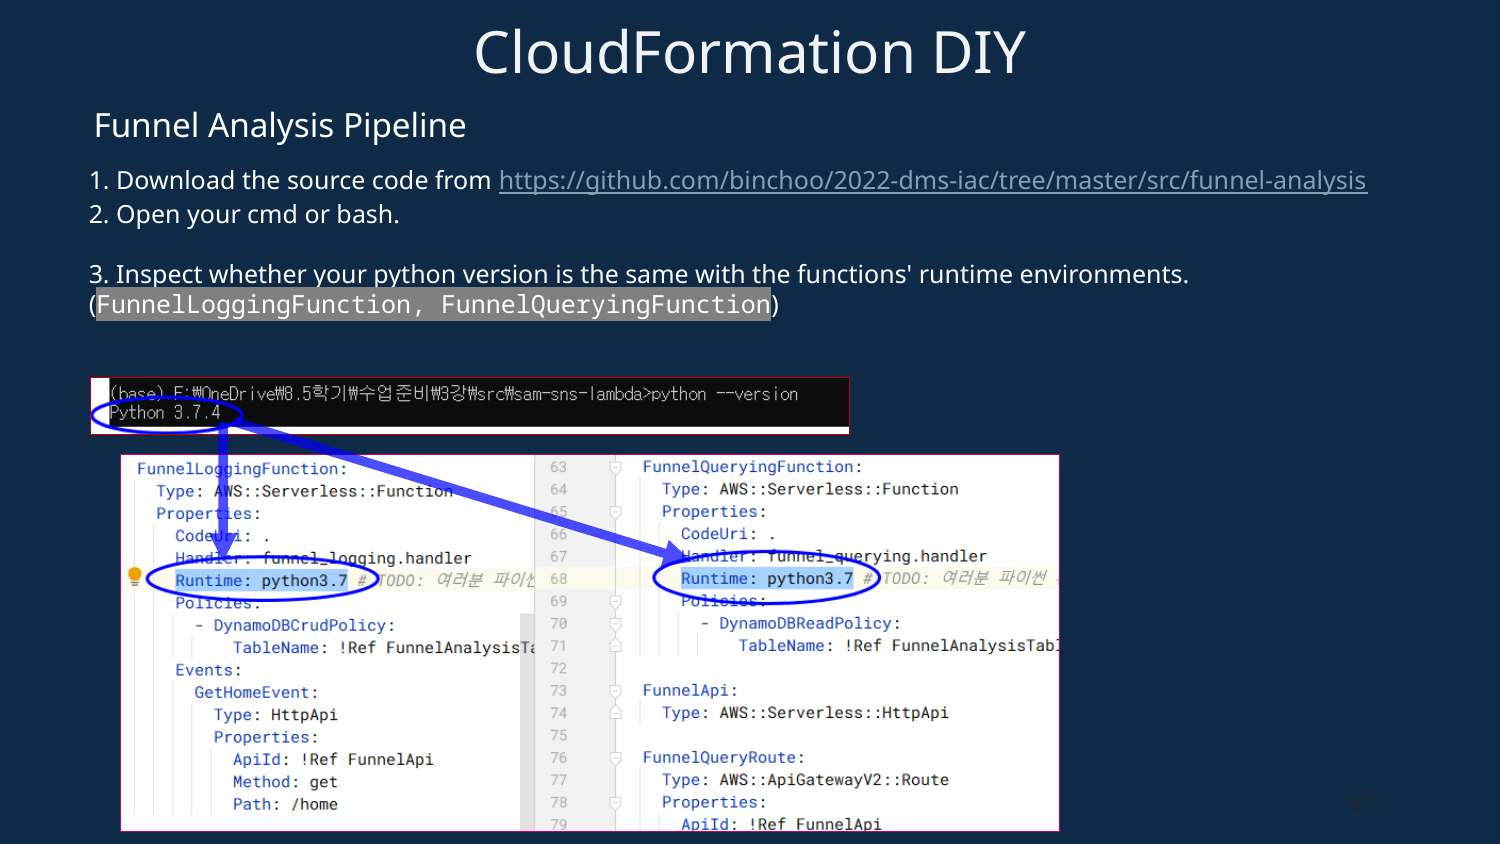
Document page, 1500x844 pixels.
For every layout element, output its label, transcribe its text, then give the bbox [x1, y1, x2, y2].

slide_number -67- [1063, 782, 1397, 828]
picture [89, 376, 850, 435]
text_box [233, 421, 692, 562]
text_box Funnel Analysis Pipeline [78, 89, 1345, 184]
text_box 1. Download the source code from https://github.com/binchoo/2022-dms-iac/tree/master/src/funnel-analysis 2. Open your cmd or bash. 3. Inspect whether your python version is the same with the functions' runtime environments. (FunnelLoggingFunction, FunnelQueryingFunction) [73, 164, 1451, 334]
text_box CloudFormation DIY [118, 0, 1382, 94]
picture [120, 454, 1060, 833]
